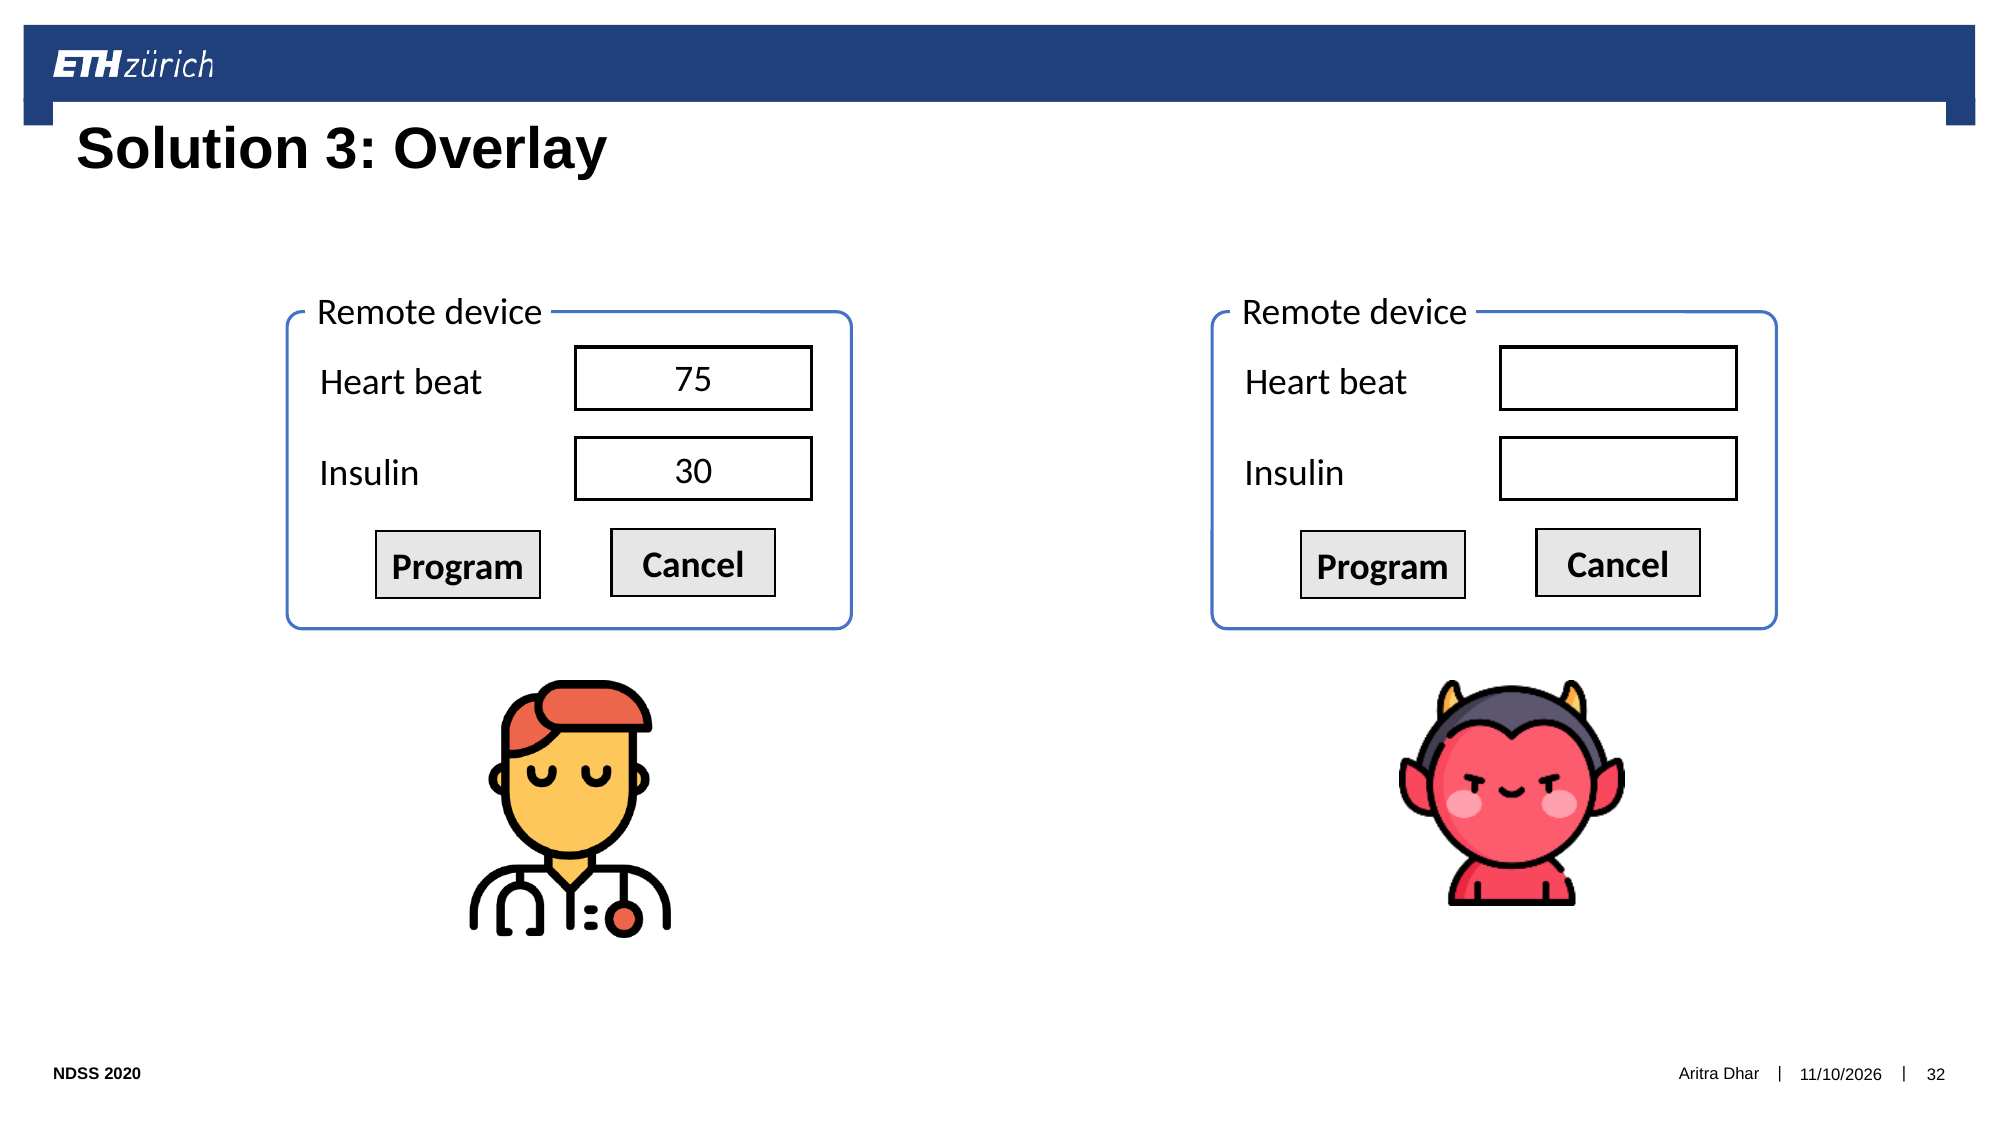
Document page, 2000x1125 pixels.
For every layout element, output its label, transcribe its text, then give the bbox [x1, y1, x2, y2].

slide_number 32 [1906, 1034, 1966, 1112]
picture [1399, 680, 1625, 906]
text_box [286, 279, 852, 629]
footer Aritra Dhar [999, 1034, 1760, 1111]
picture [440, 680, 699, 938]
title Solution 3: Overlay [53, 101, 1946, 262]
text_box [1211, 279, 1777, 629]
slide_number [1790, 1034, 1892, 1112]
